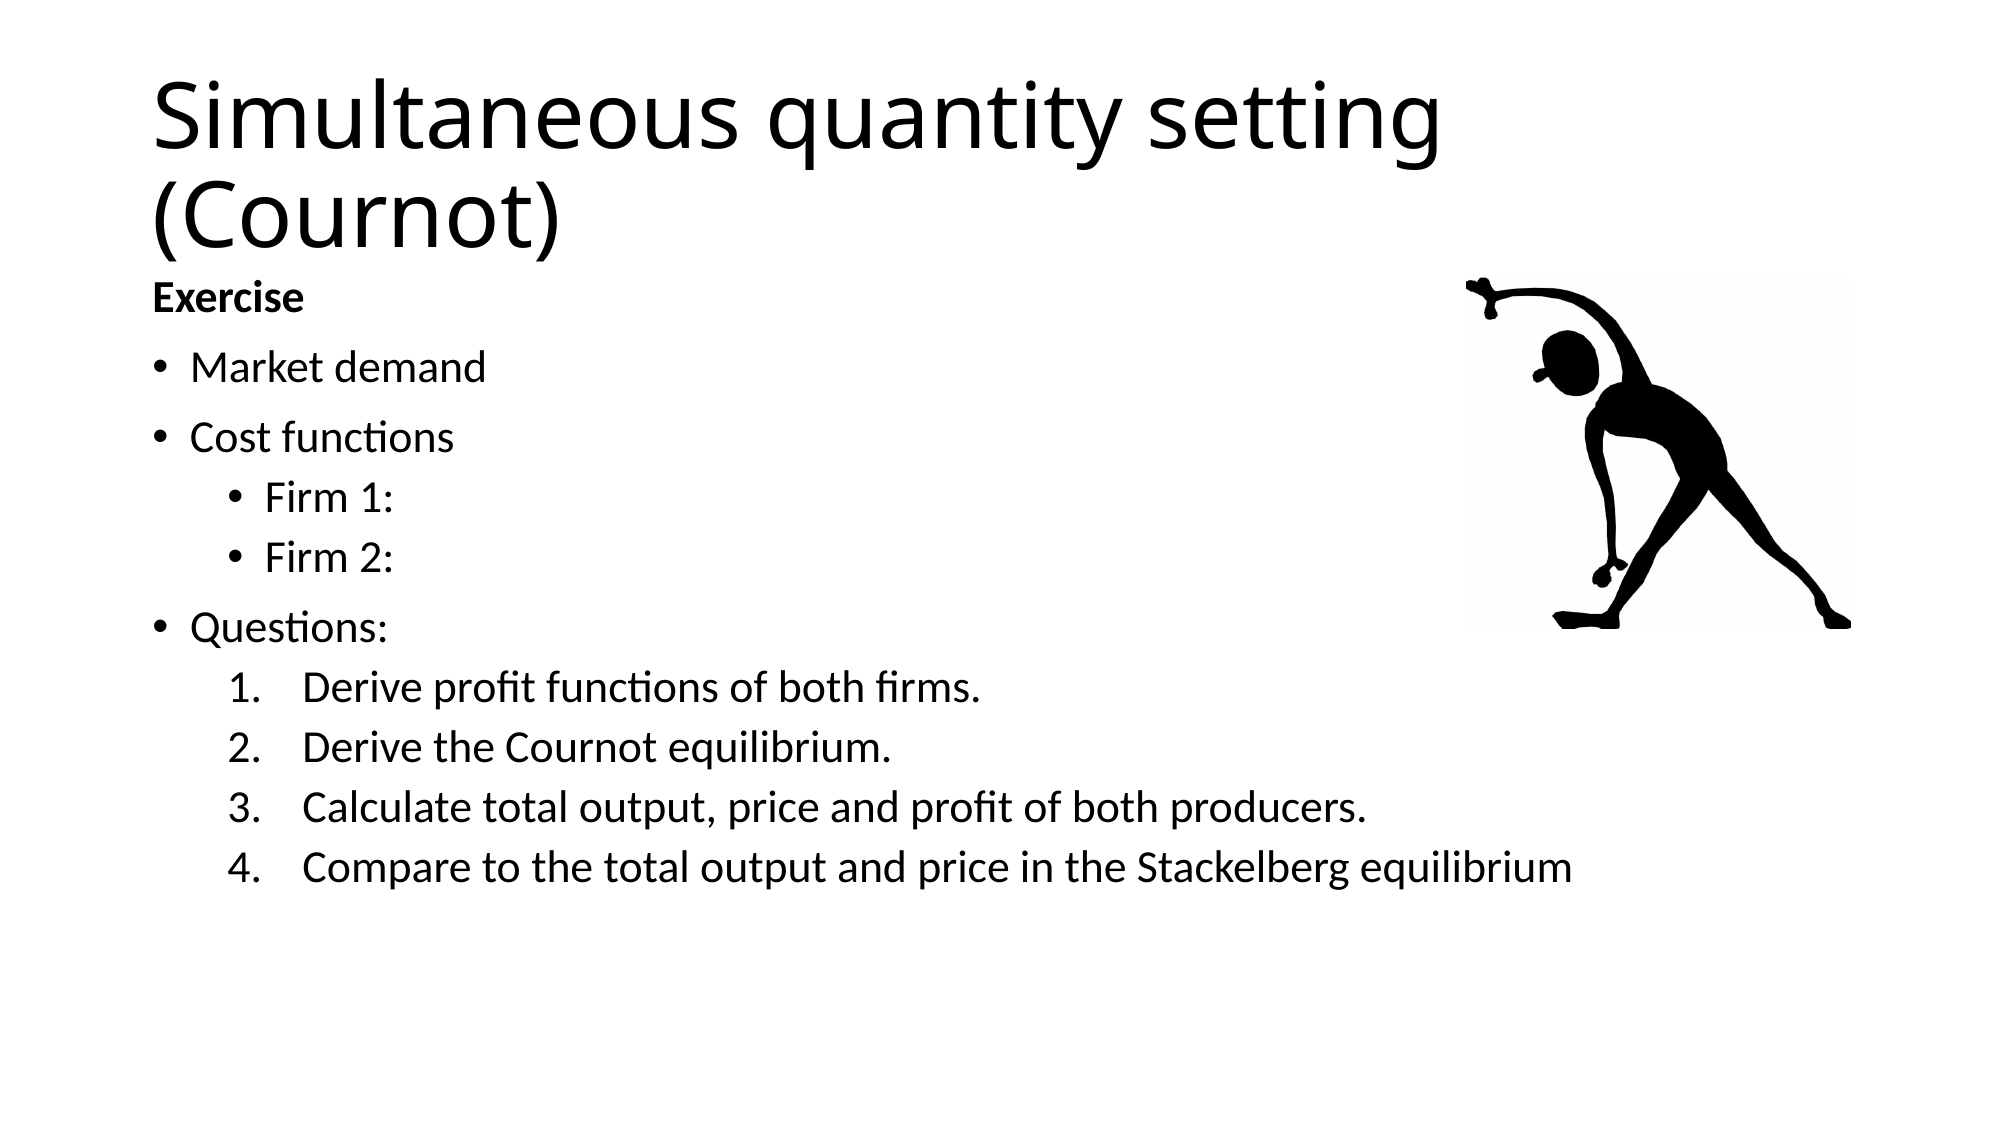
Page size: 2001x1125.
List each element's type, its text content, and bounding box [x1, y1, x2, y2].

title Simultaneous quantity setting (Cournot) [137, 59, 1863, 278]
picture [1466, 277, 1851, 629]
